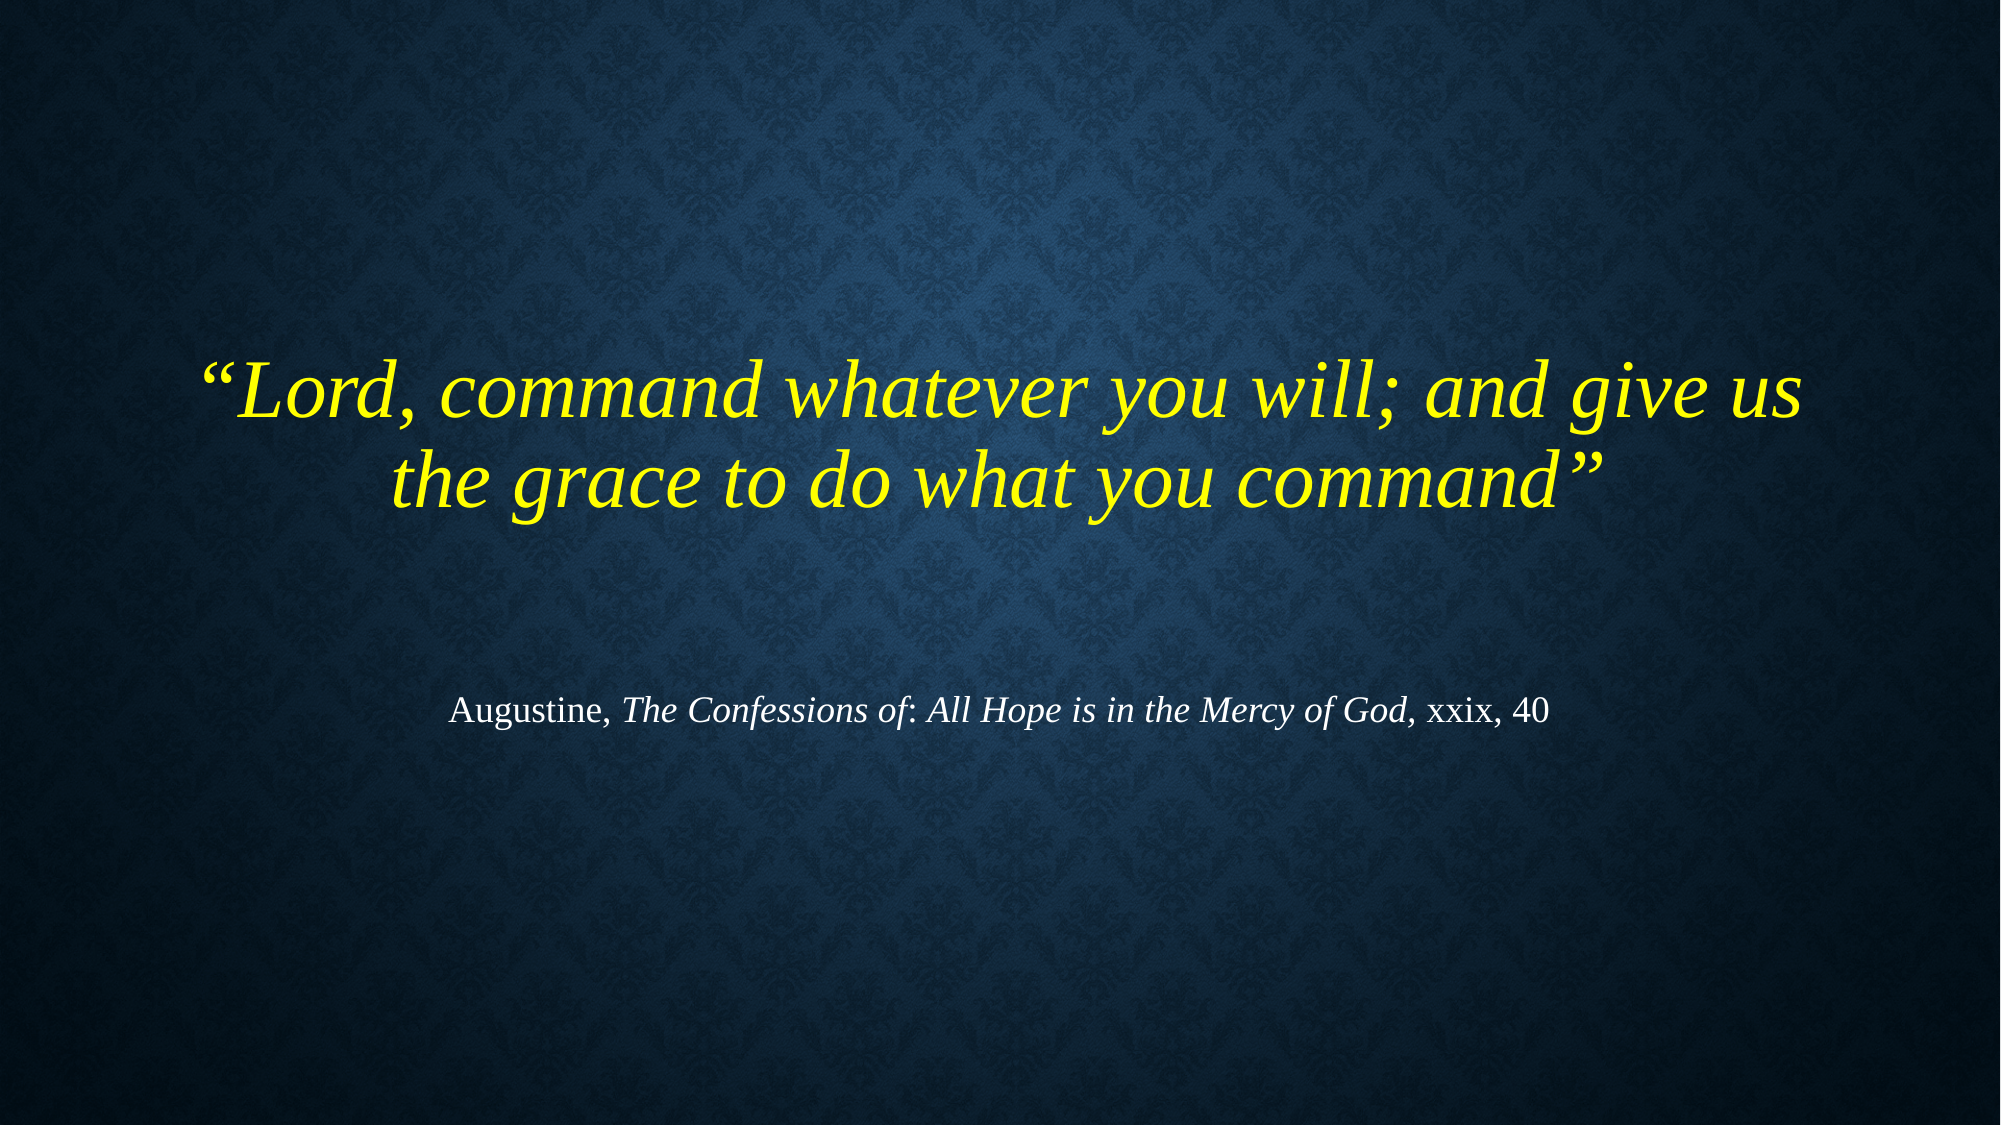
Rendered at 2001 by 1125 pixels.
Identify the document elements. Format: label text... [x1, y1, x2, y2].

list Augustine, The Confessions of: All Hope is in the Mercy of God, xxix, 40 [149, 526, 1849, 880]
title “Lord, command whatever you will; and give us the grace to do what you command” [149, 99, 1849, 526]
